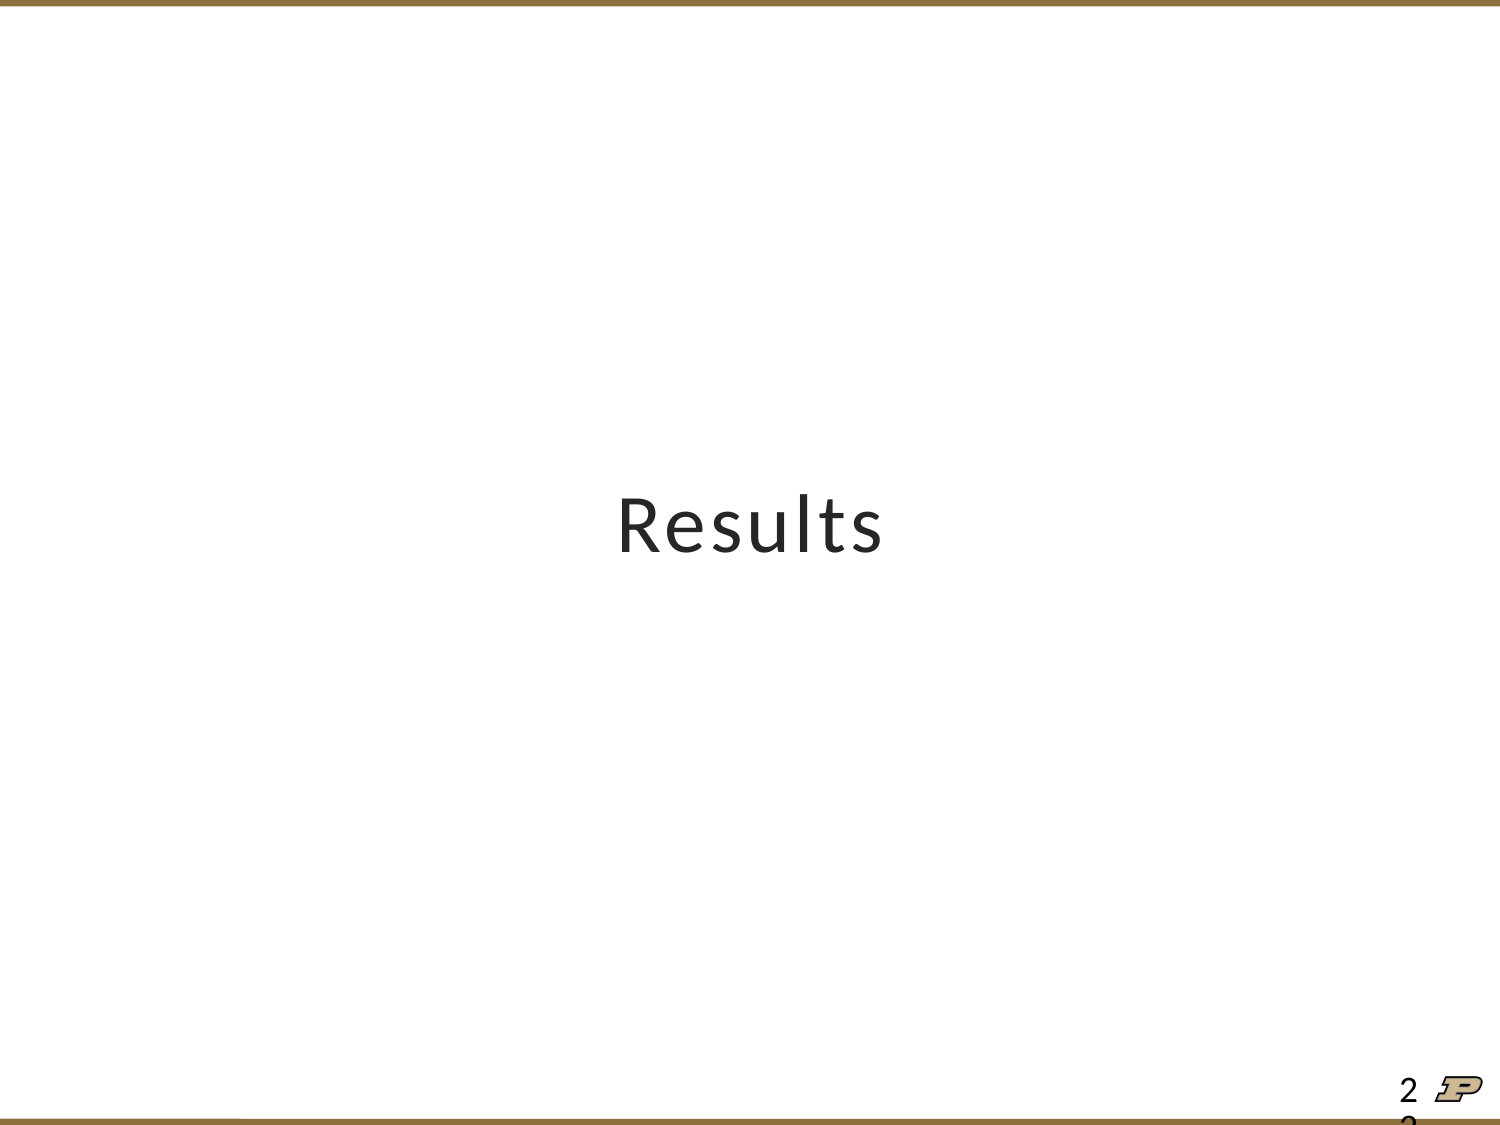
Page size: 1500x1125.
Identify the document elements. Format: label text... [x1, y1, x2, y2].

text_box 22 [1375, 1048, 1436, 1109]
title Results [110, 448, 1390, 677]
picture [1434, 1076, 1483, 1102]
